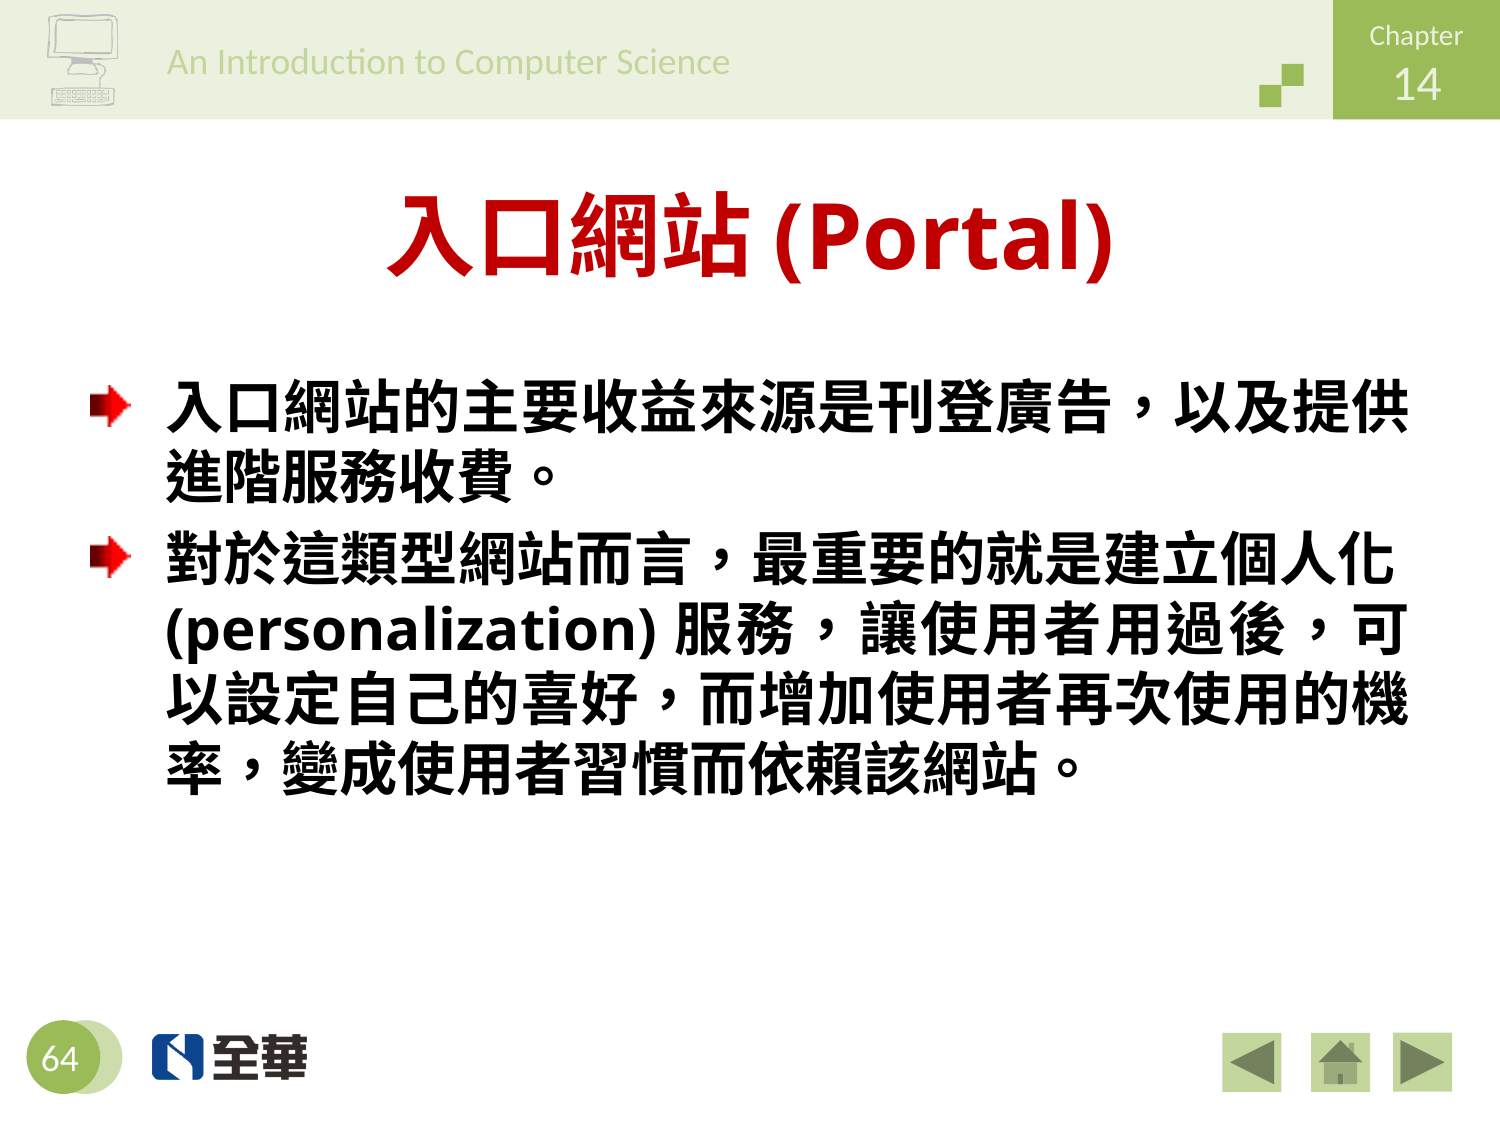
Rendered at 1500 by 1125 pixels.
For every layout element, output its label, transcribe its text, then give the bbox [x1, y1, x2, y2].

picture [90, 385, 131, 427]
picture [152, 1034, 307, 1080]
picture [47, 14, 118, 106]
picture [90, 536, 131, 578]
title 入口網站(Portal) [75, 138, 1425, 327]
list 入口網站的主要收益來源是刊登廣告，以及提供進階服務收費。 對於這類型網站而言，最重要的就是建立個人化(personalization)服務，讓使用者用過後，可以設定自己的喜好，而增加使用者再次使用的機率，變成使用者習慣而依賴該網站。 [75, 363, 1425, 1005]
